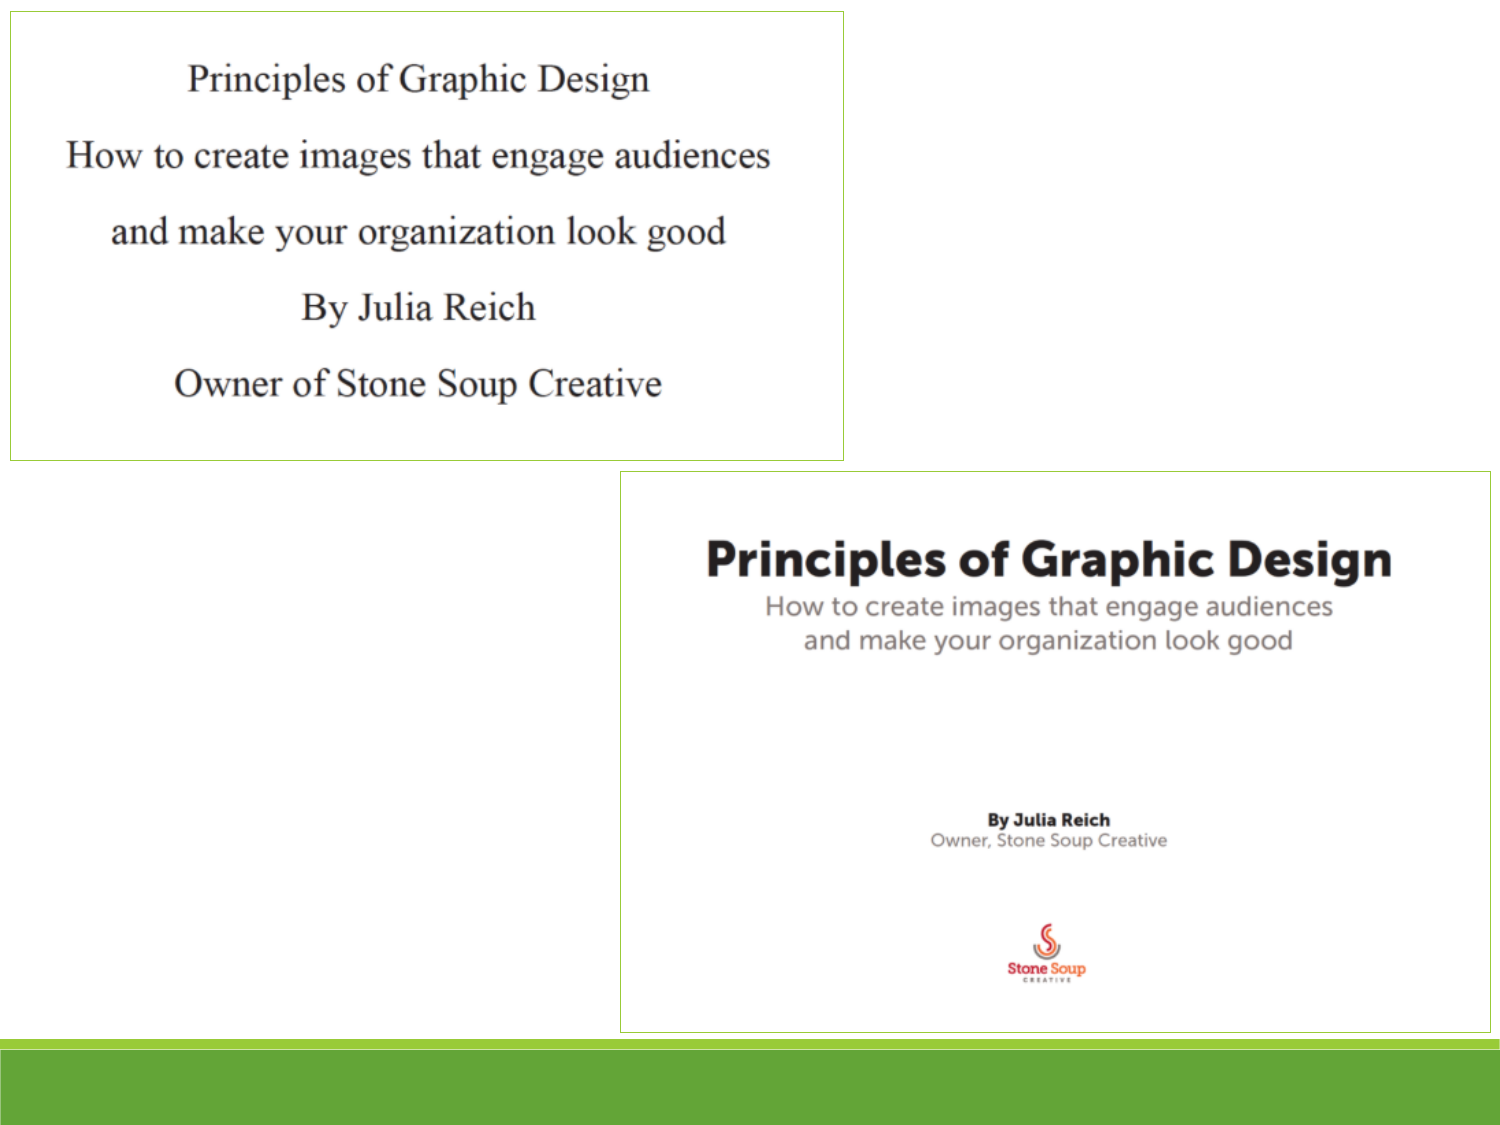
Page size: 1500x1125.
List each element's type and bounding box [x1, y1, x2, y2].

picture [620, 471, 1492, 1034]
picture [9, 10, 845, 462]
